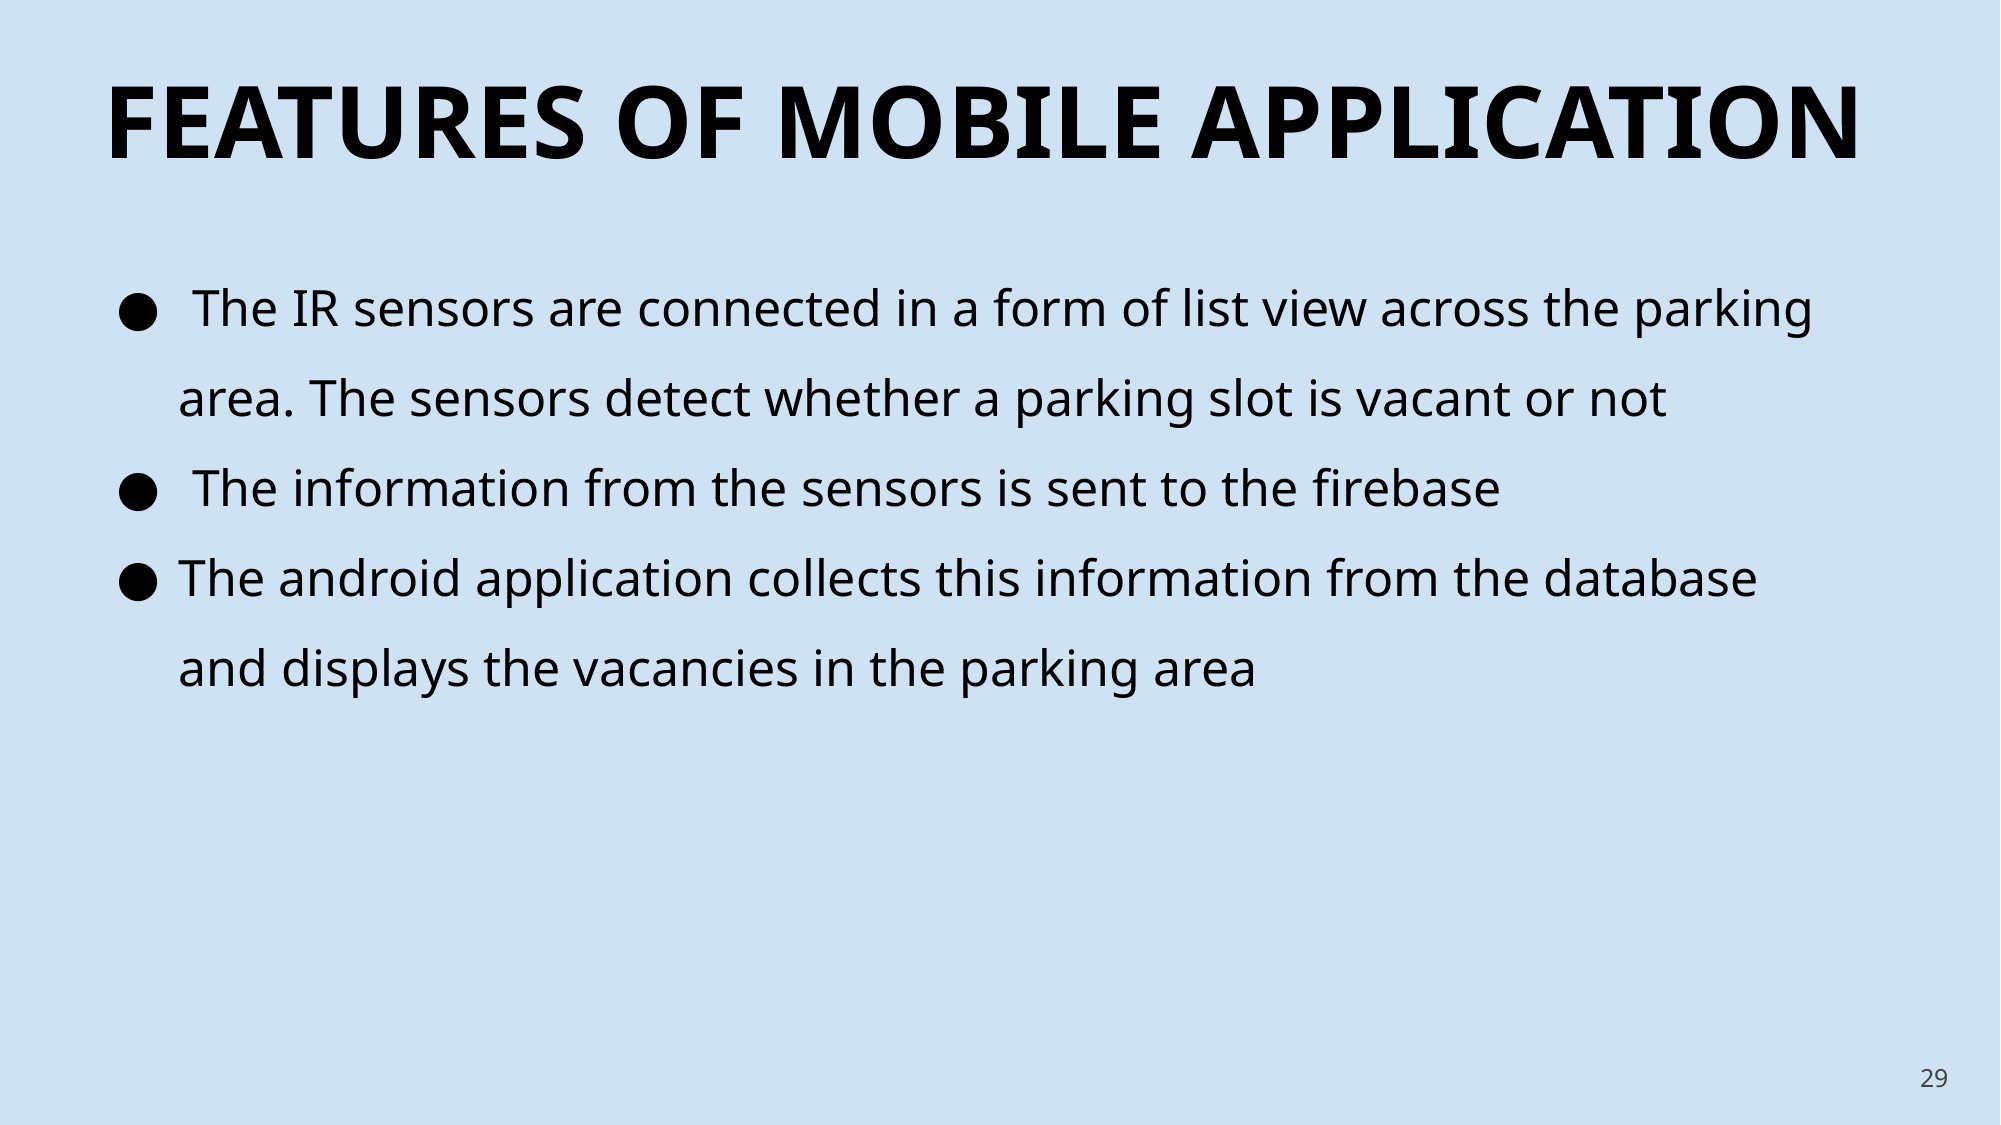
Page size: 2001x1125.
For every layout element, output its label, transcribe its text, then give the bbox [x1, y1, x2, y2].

title FEATURES OF MOBILE APPLICATION [83, 38, 1943, 227]
slide_number ‹#› [1848, 1036, 1969, 1123]
subtitle The IR sensors are connected in a form of list view across the parking area. The sensors detect whether a parking slot is vacant or not The information from the sensors is sent to the firebase The android application collects this information from the database and displays the vacancies in the parking area [83, 226, 1879, 1002]
